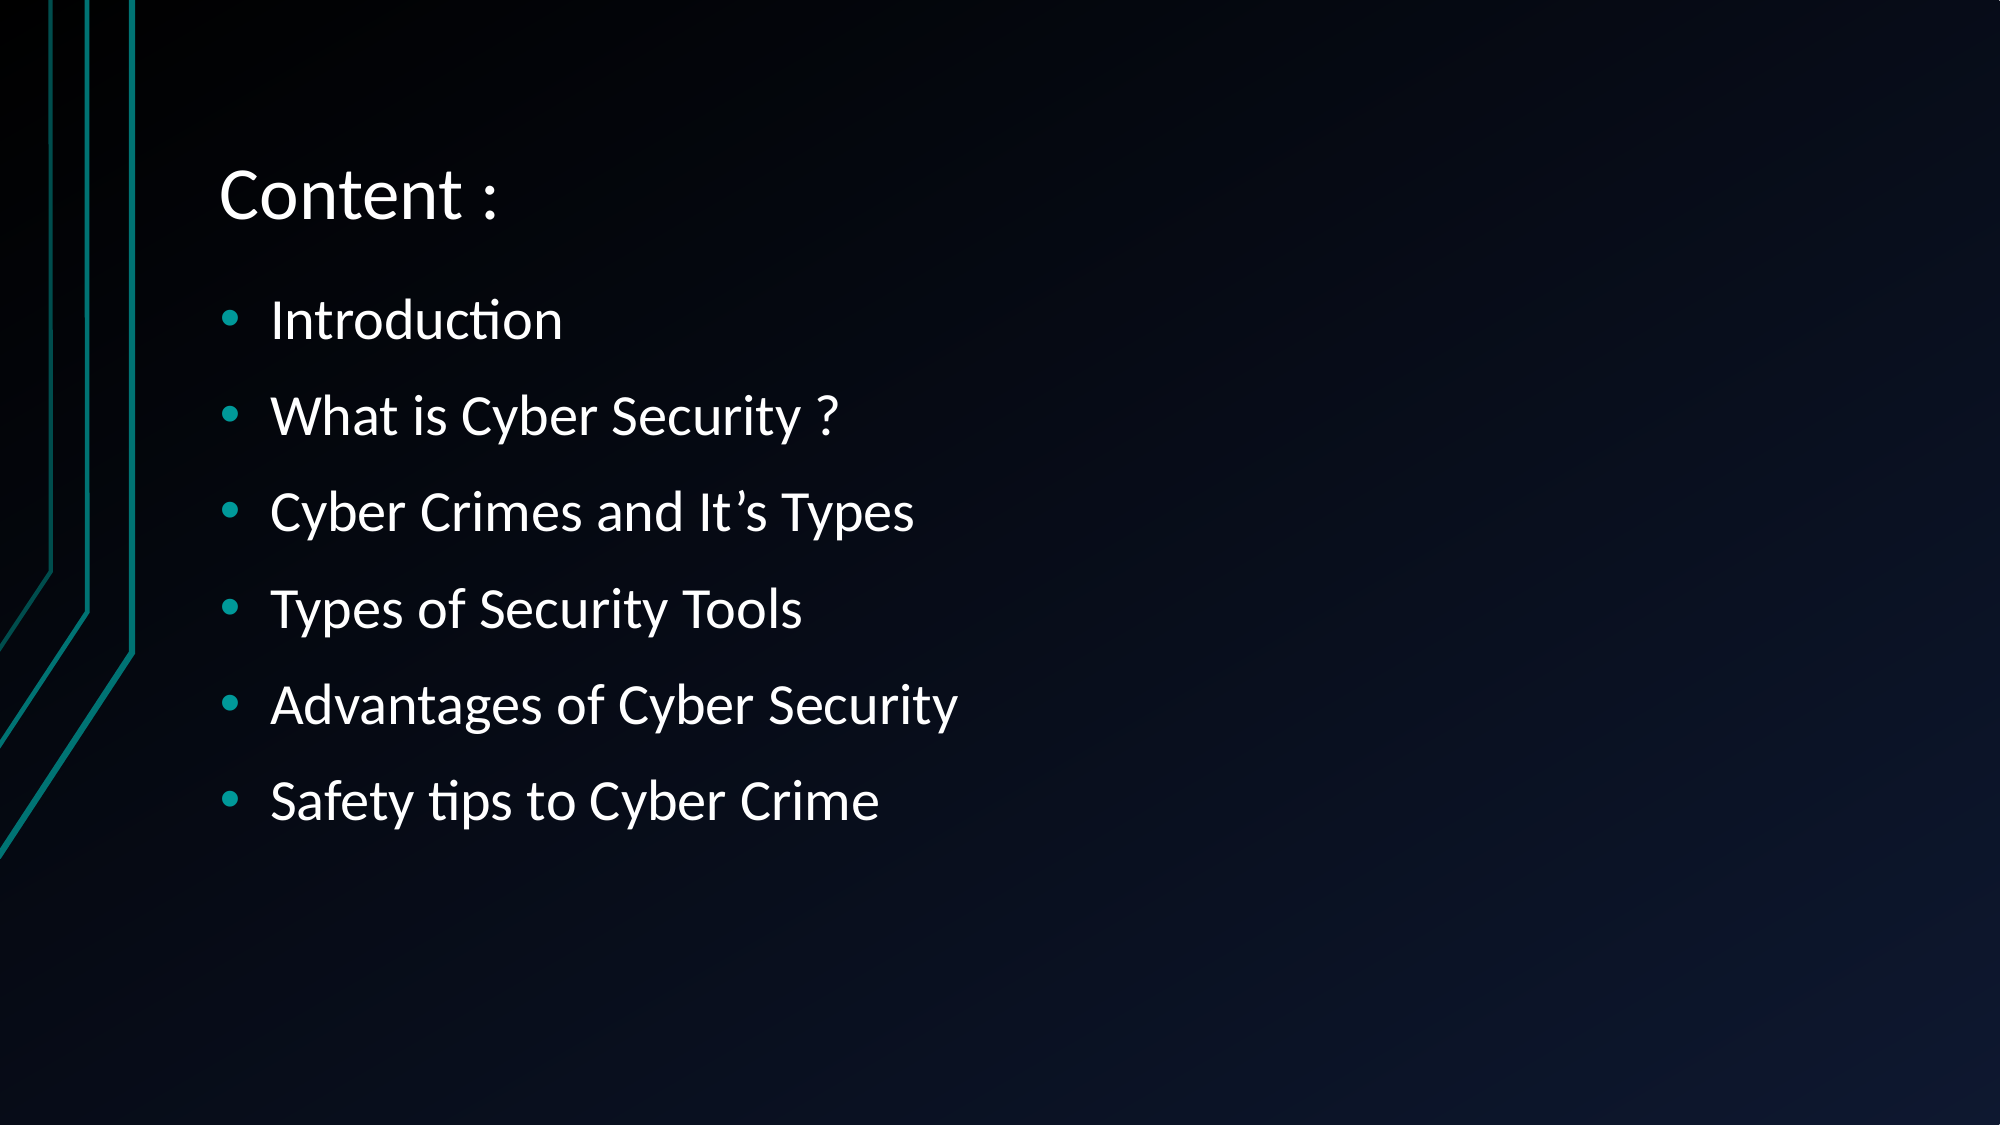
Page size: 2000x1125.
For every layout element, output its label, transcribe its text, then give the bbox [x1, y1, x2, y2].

title Content : [199, 45, 1900, 246]
list Introduction What is Cyber Security ? Cyber Crimes and It’s Types Types of Security Tools Advantages of Cyber Security Safety tips to Cyber Crime [199, 279, 1900, 1012]
